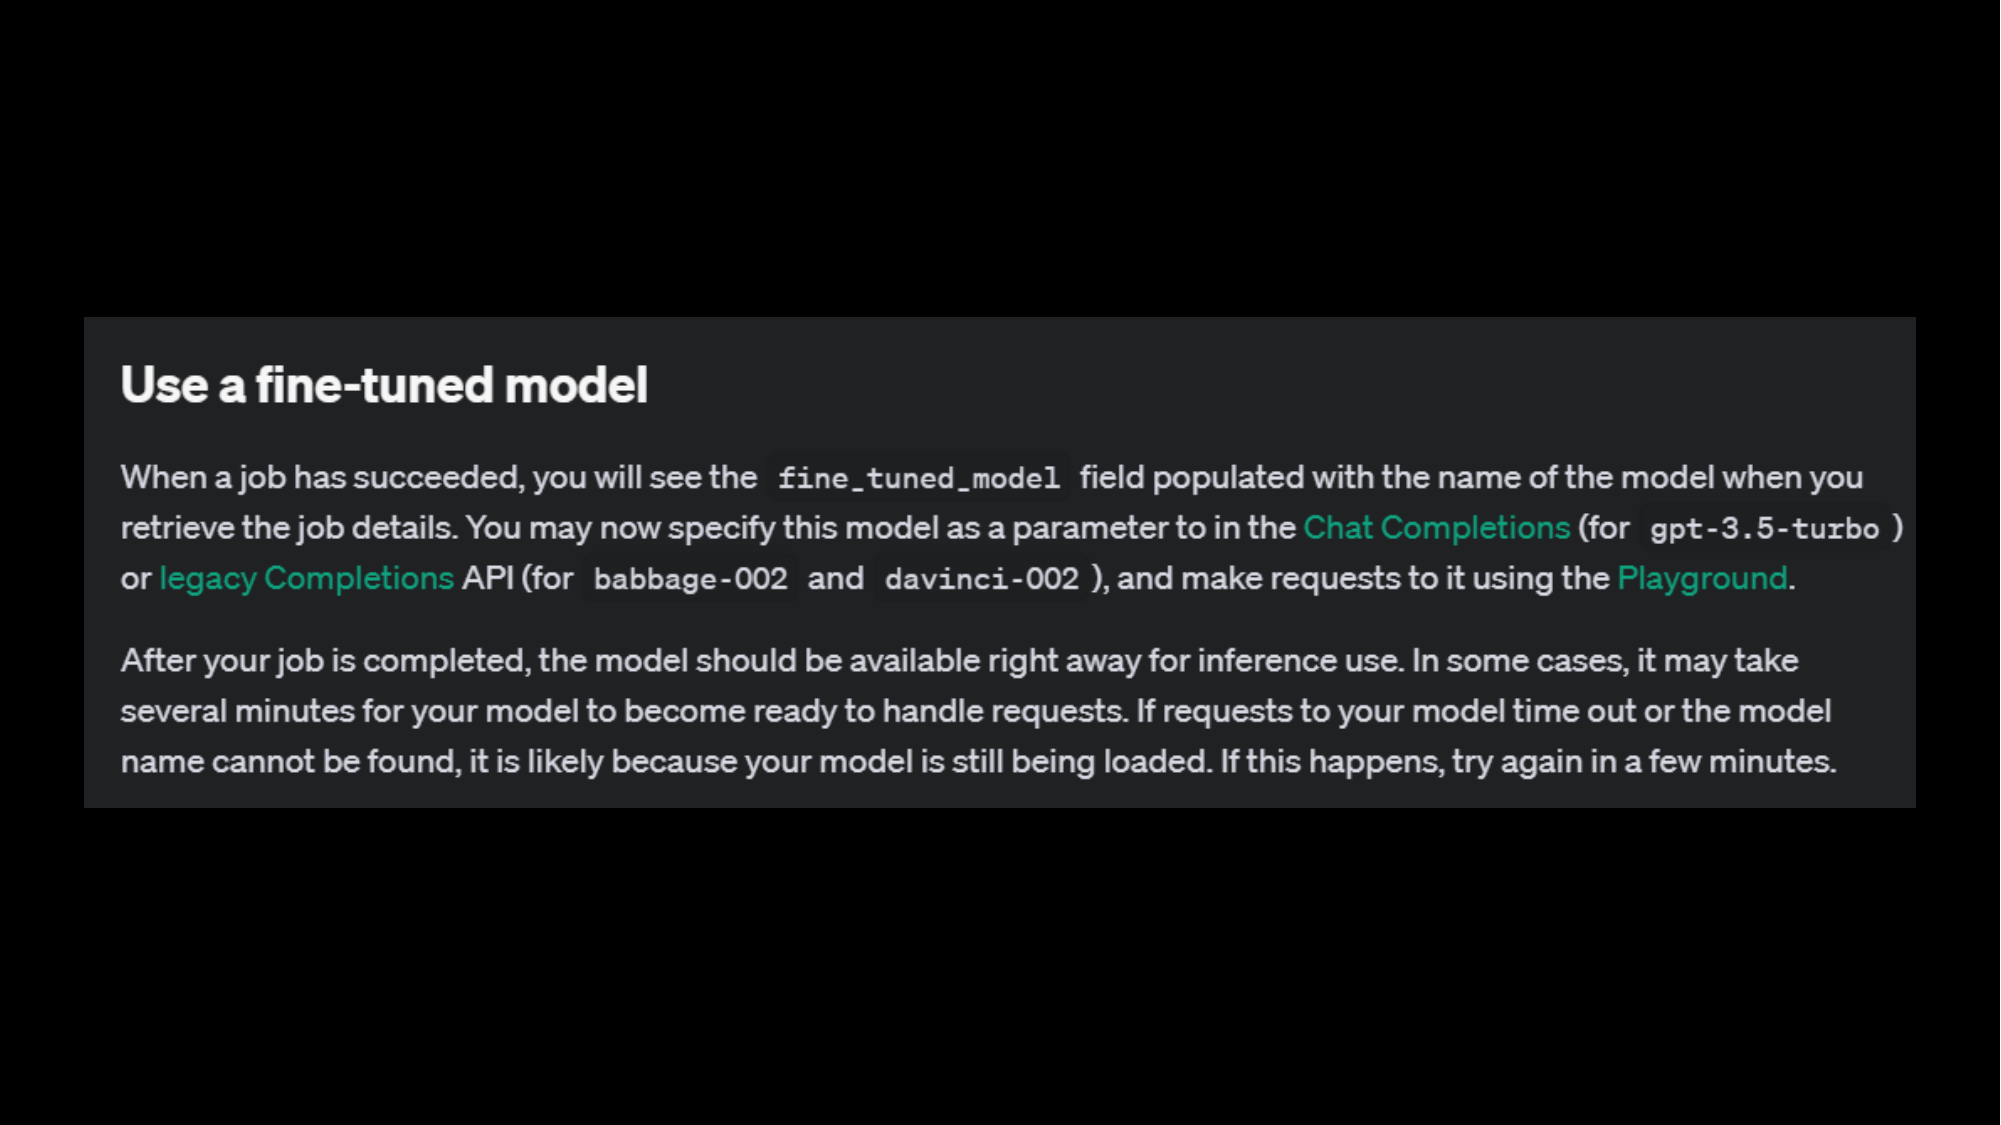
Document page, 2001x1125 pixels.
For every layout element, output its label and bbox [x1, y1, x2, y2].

picture [84, 317, 1916, 808]
